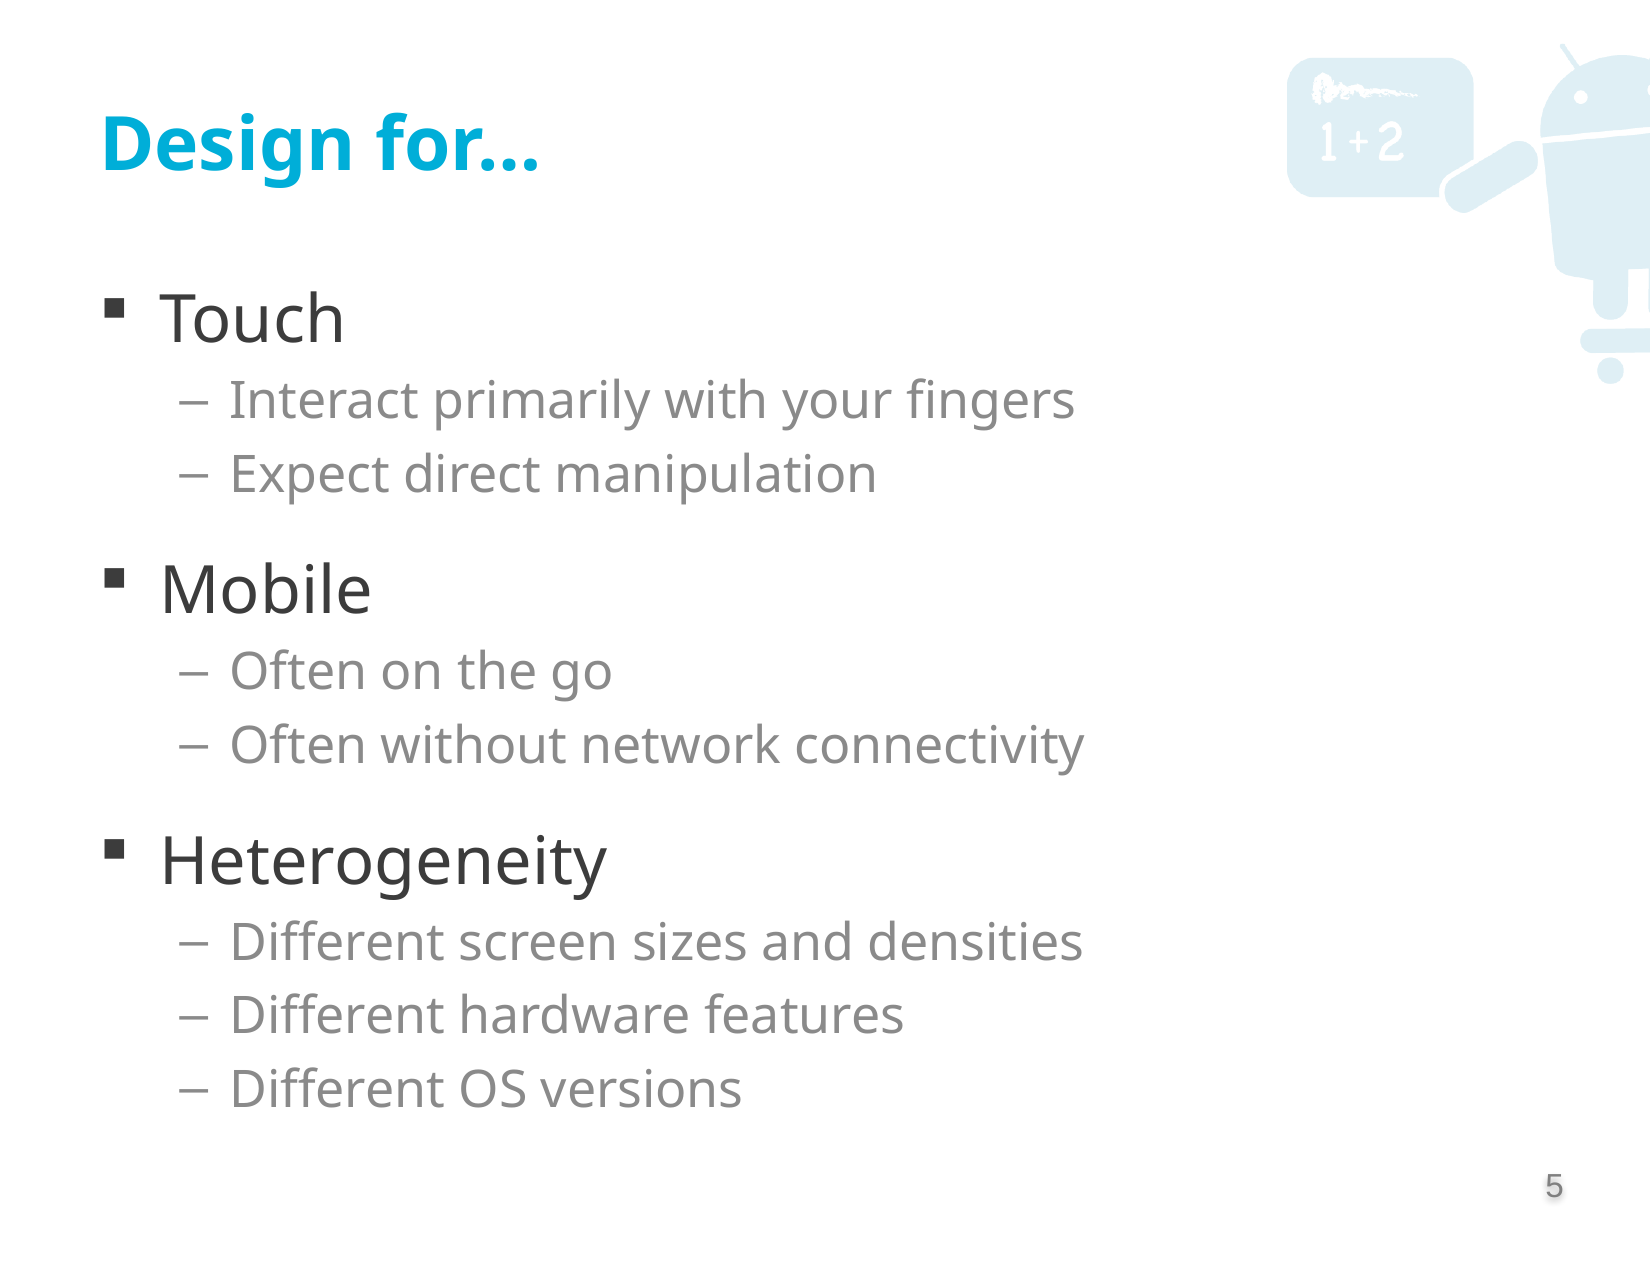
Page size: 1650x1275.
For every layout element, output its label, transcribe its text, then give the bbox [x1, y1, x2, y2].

list Touch Interact primarily with your fingers Expect direct manipulation Mobile Often on the go Often without network connectivity Heterogeneity Different screen sizes and densities Different hardware features Different OS versions [82, 267, 1568, 1135]
title Design for… [82, 50, 1568, 230]
